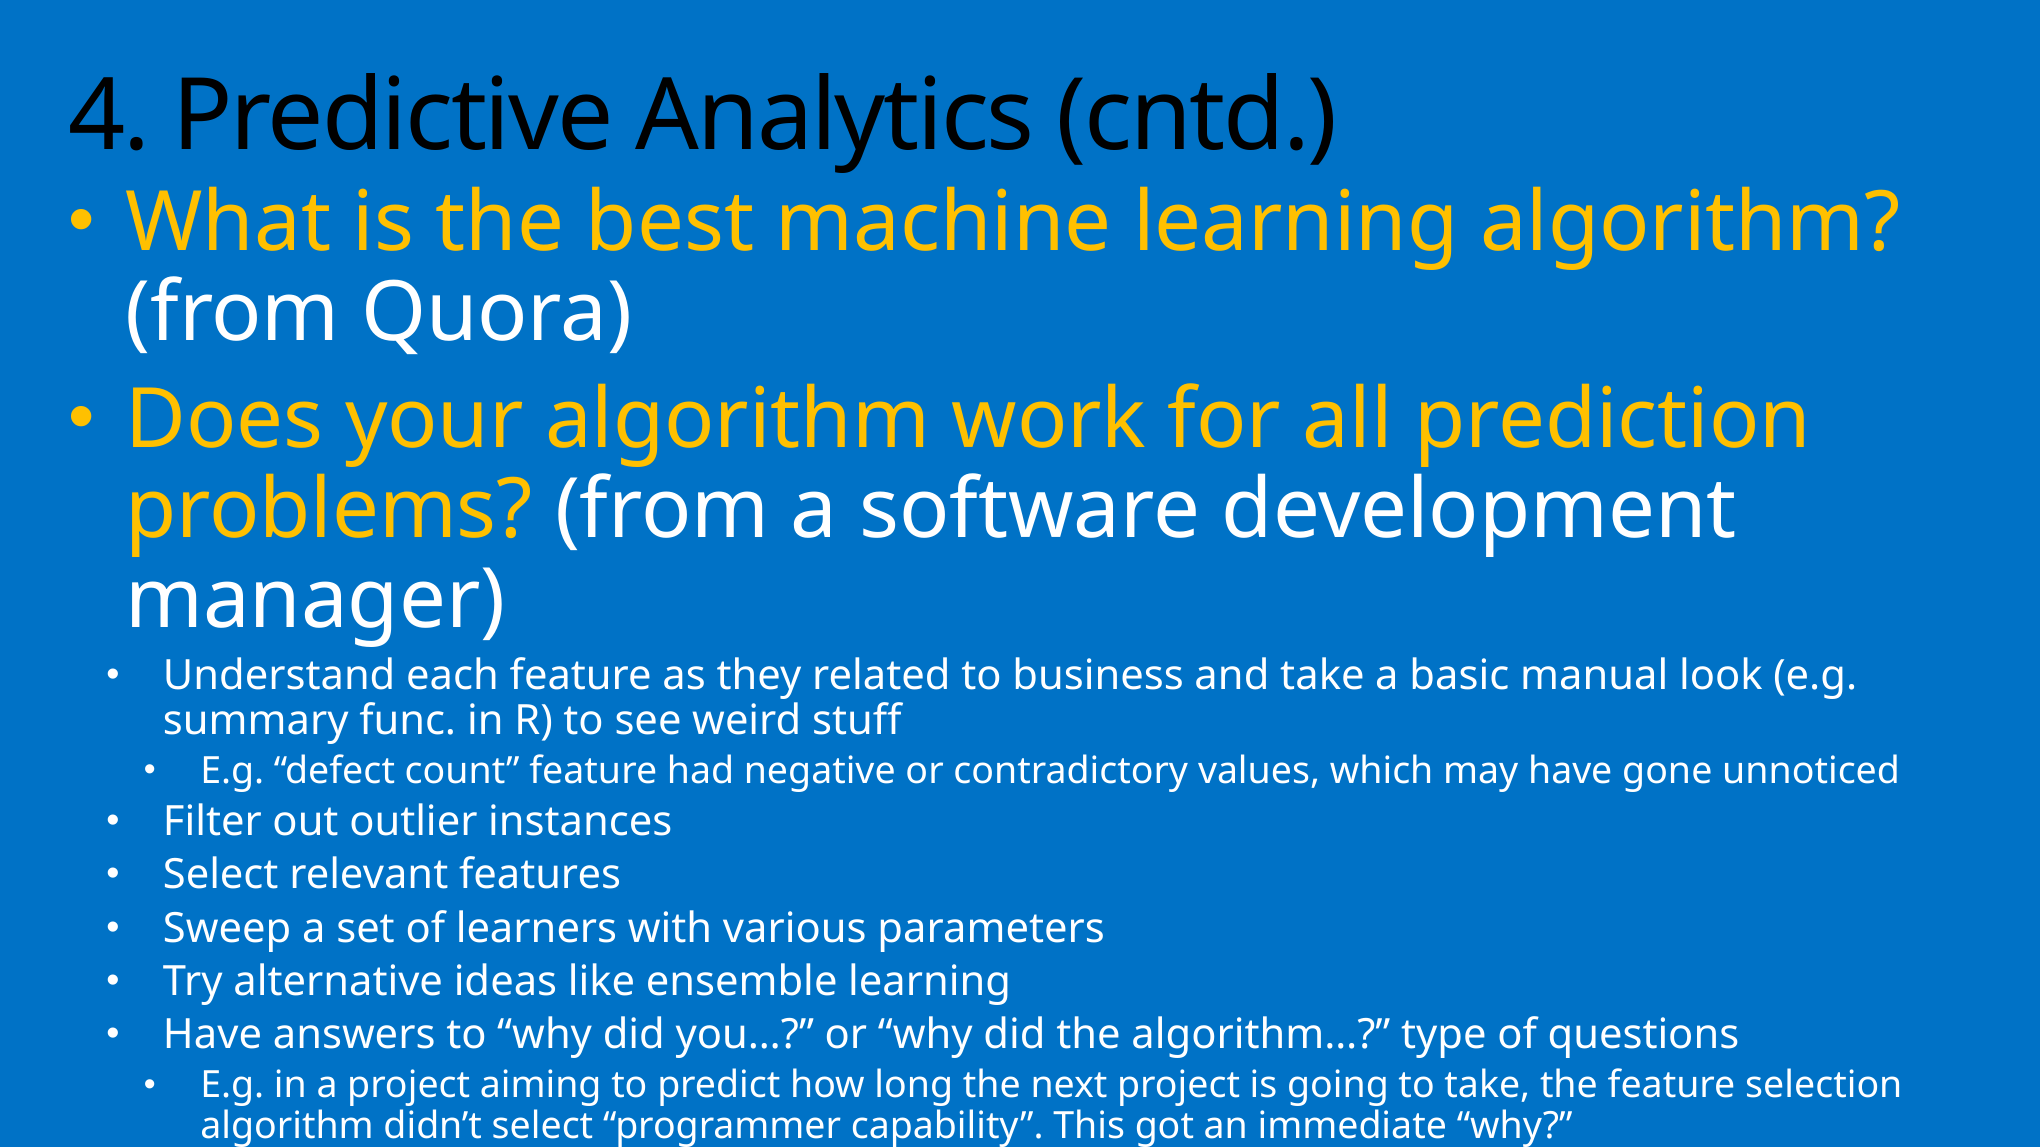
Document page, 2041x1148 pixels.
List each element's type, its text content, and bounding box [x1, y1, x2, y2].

list What is the best machine learning algorithm? (from Quora) Does your algorithm work for all prediction problems? (from a software development manager) Understand each feature as they related to business and take a basic manual look (e.g. summary func. in R) to see weird stuff E.g. “defect count” feature had negative or contradictory values, which may have gone unnoticed Filter out outlier instances Select relevant features Sweep a set of learners with various parameters Try alternative ideas like ensemble learning Have answers to “why did you…?” or “why did the algorithm…?” type of questions E.g. in a project aiming to predict how long the next project is going to take, the feature selection algorithm didn’t select “programmer capability”. This got an immediate “why?” [45, 163, 1996, 1148]
title 4. Predictive Analytics (cntd.) [45, 48, 1996, 163]
